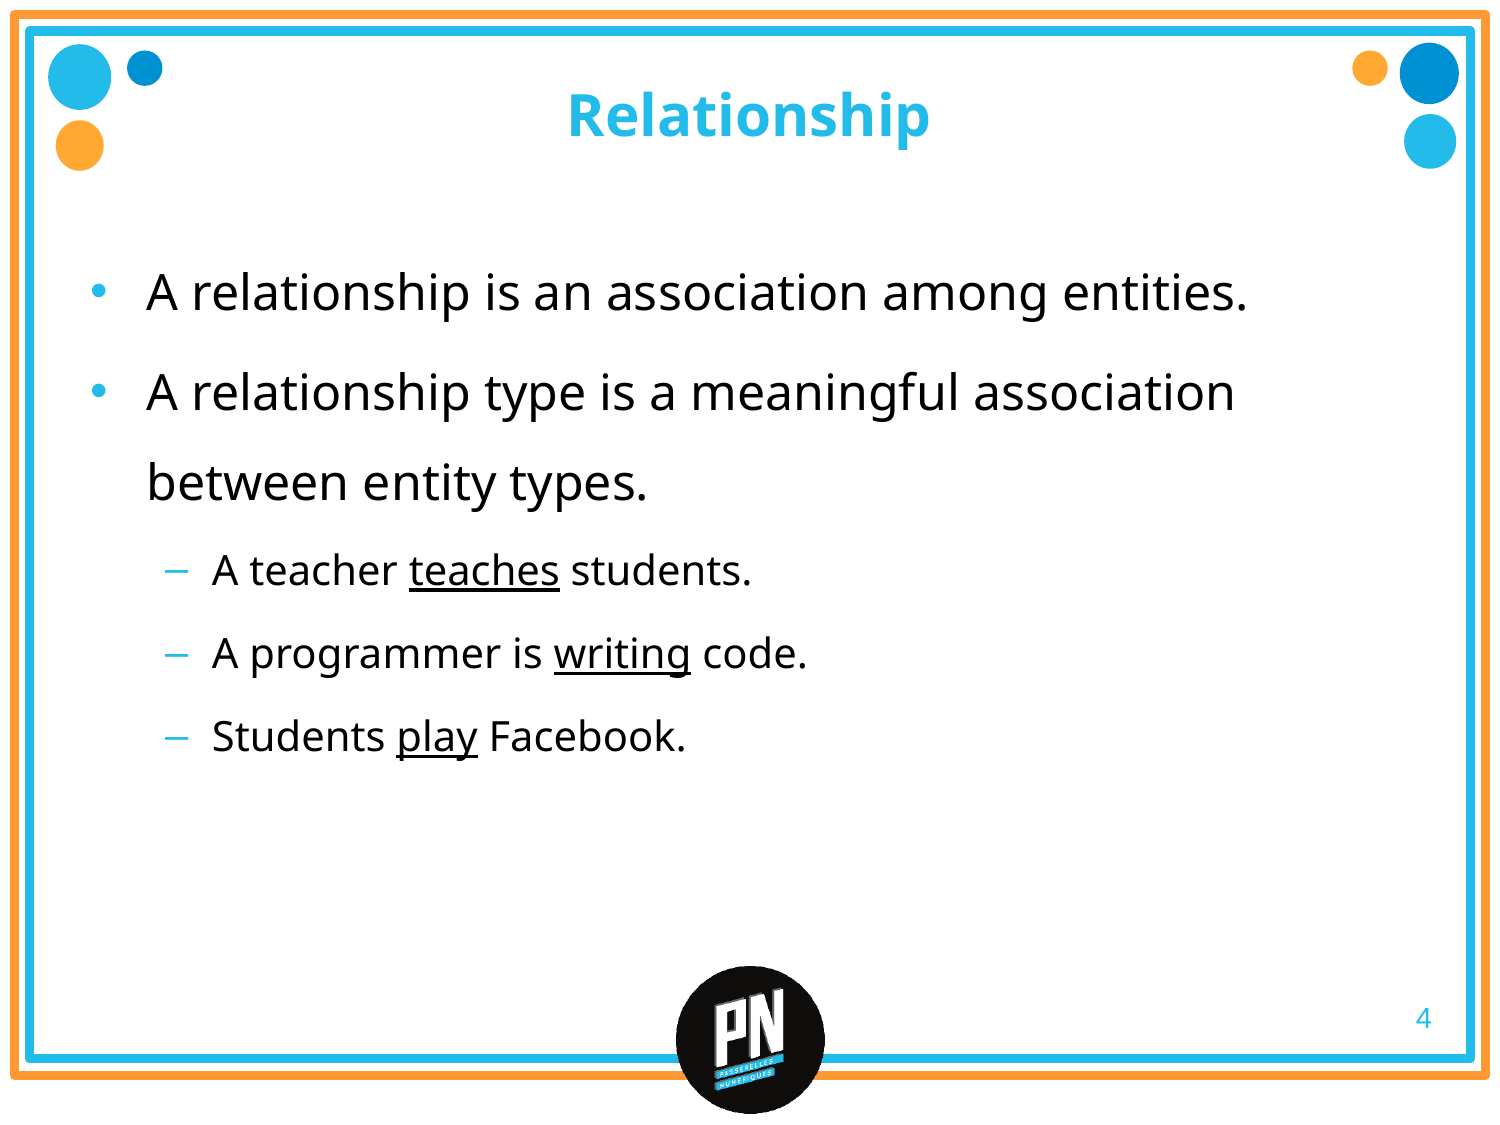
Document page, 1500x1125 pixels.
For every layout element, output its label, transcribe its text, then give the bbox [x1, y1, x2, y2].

picture [674, 964, 826, 1115]
list A relationship is an association among entities. A relationship type is a meaningful association between entity types. A teacher teaches students. A programmer is writing code. Students play Facebook. [75, 222, 1424, 866]
title Relationship [75, 36, 1424, 191]
